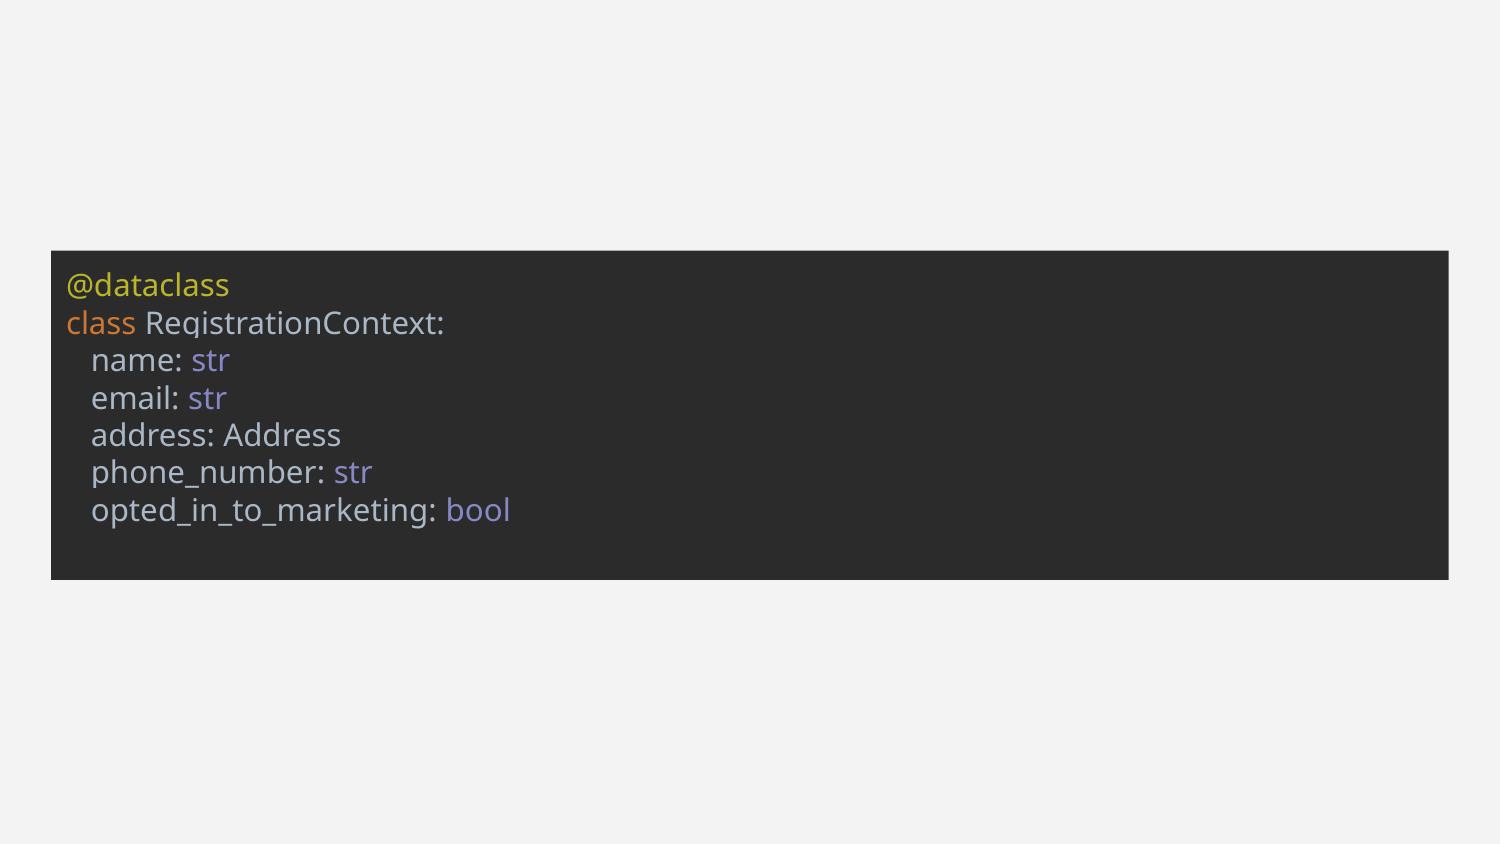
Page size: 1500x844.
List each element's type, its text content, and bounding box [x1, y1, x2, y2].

text_box @dataclass class RegistrationContext: name: str email: str address: Address phone_number: str opted_in_to_marketing: bool [51, 250, 1449, 580]
